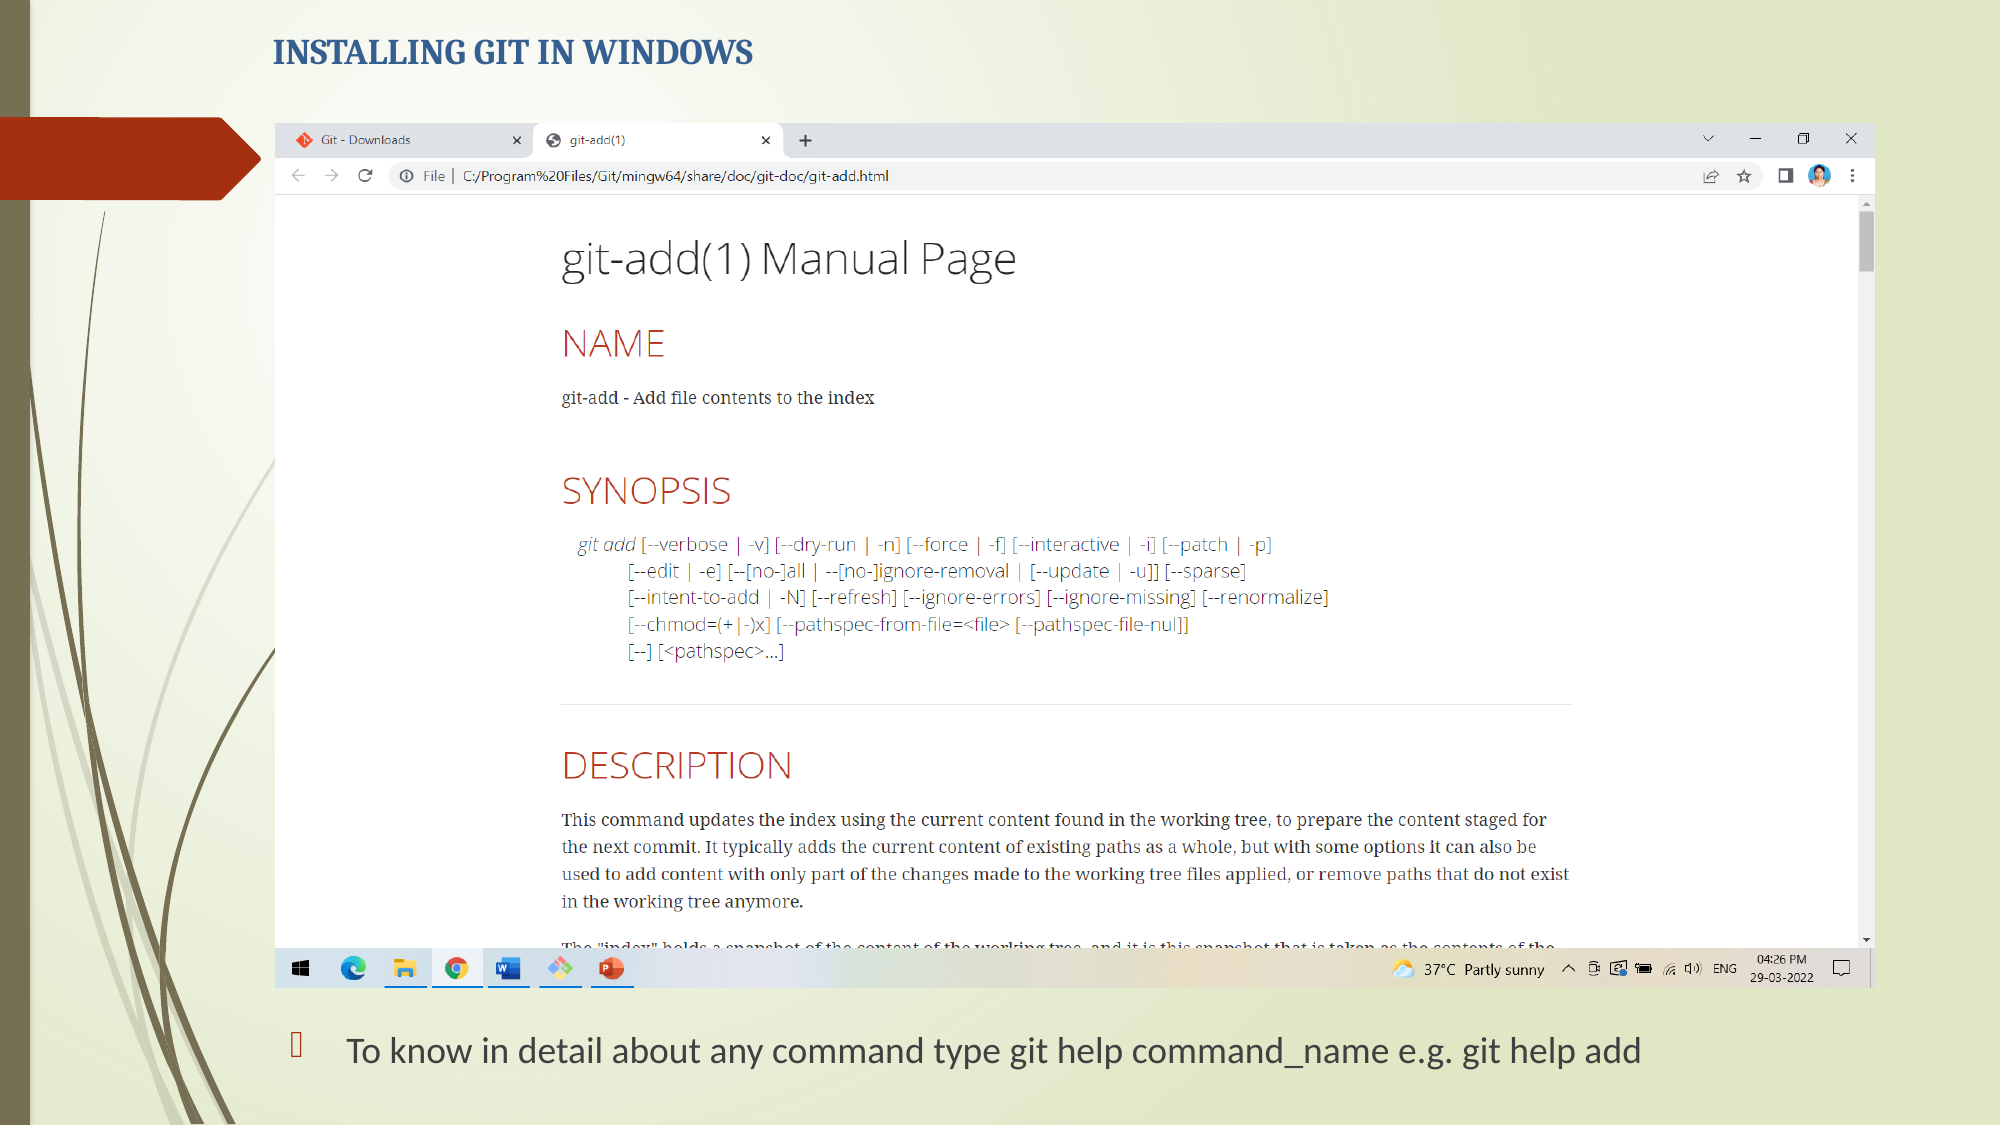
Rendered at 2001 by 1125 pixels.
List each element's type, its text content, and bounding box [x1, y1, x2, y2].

picture [274, 123, 1875, 988]
list To know in detail about any command type git help command_name e.g. git help add [275, 1012, 1892, 1096]
title INSTALLING GIT IN WINDOWS [257, 20, 1875, 124]
